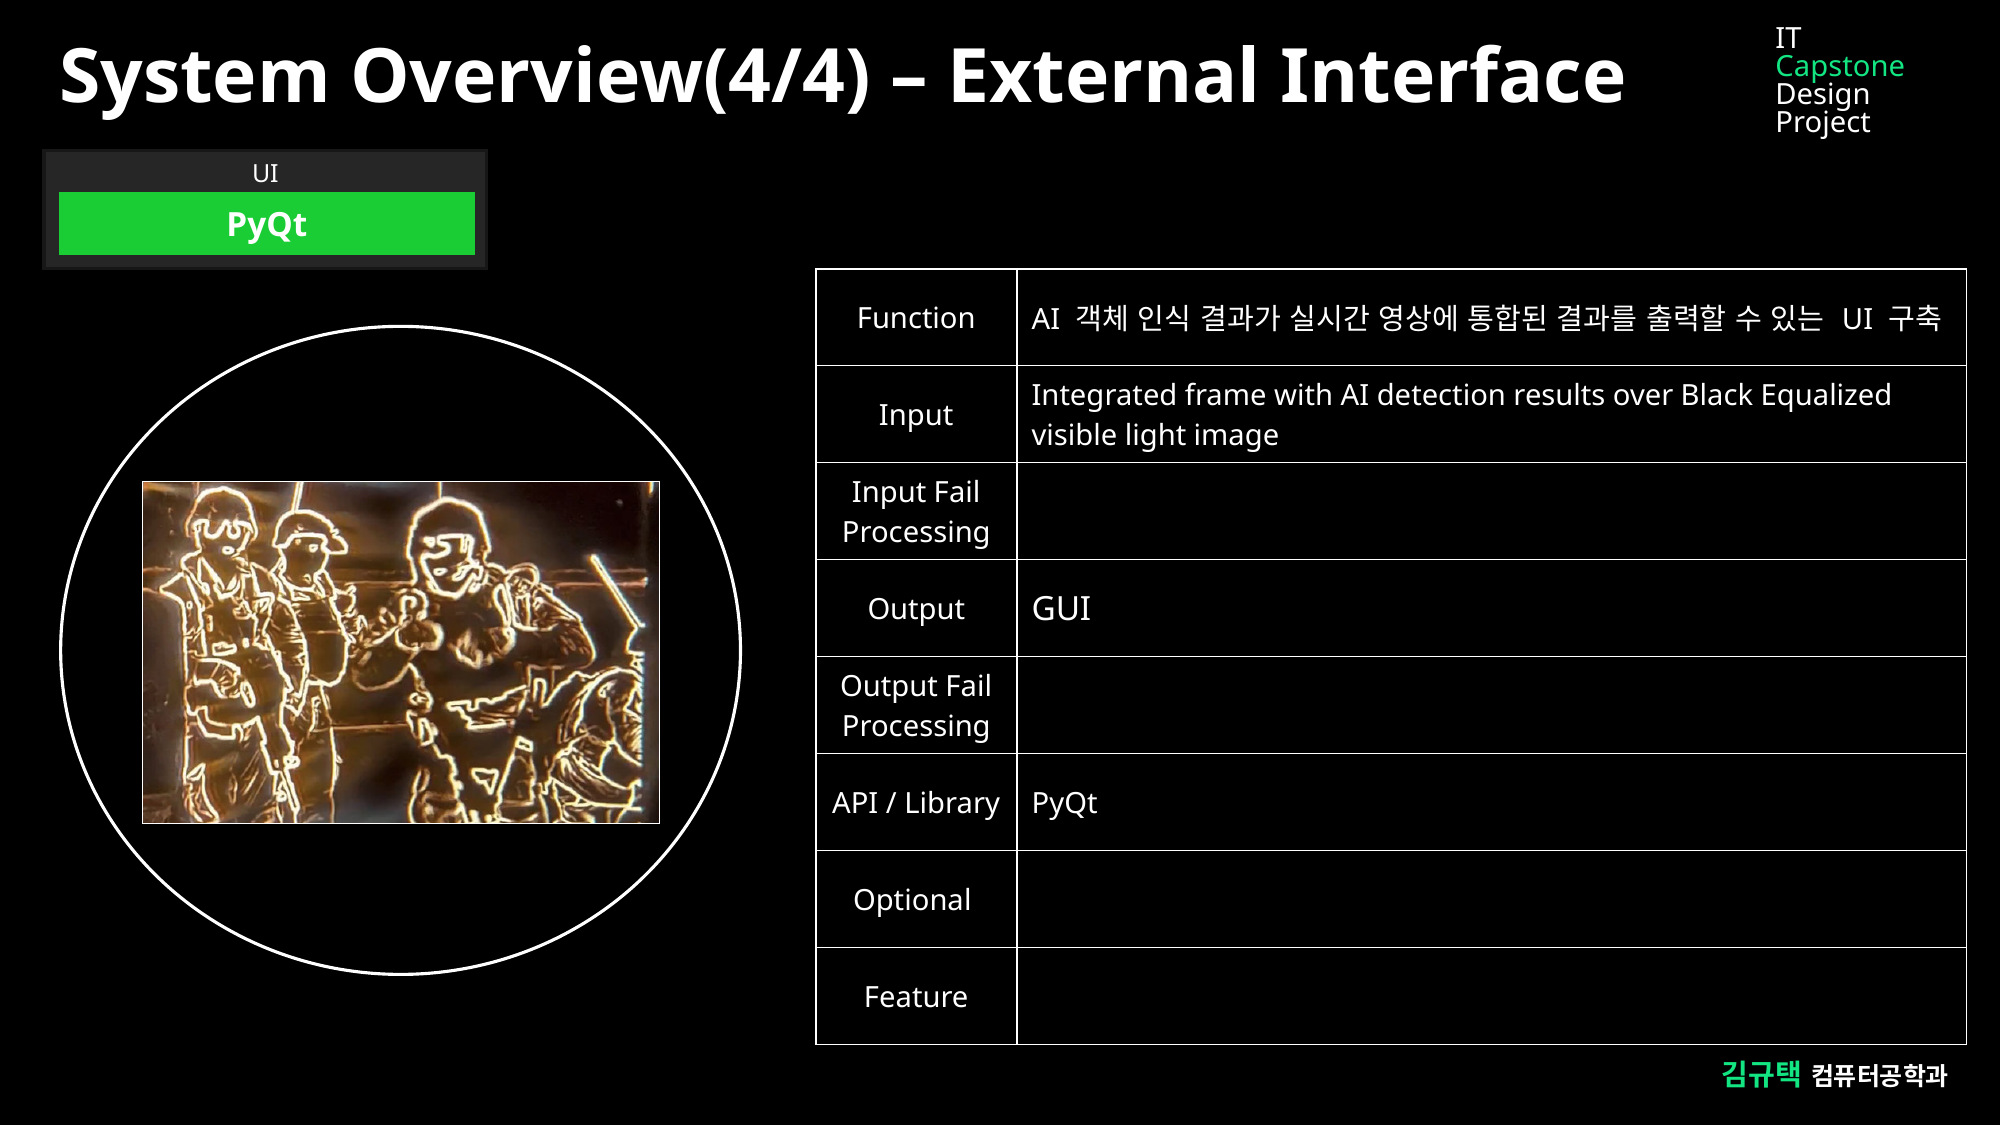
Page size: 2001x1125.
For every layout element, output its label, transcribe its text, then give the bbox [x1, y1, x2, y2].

table_cell [1018, 851, 1966, 947]
table_cell API / Library [817, 754, 1016, 850]
table_cell [1018, 463, 1966, 559]
text_box System Overview(4/4) – External Interface [43, 18, 1736, 189]
table_cell Feature [817, 948, 1016, 1044]
text_box PyQt [59, 192, 475, 255]
table_cell [1018, 657, 1966, 753]
table_header AI 객체 인식 결과가 실시간 영상에 통합된 결과를 출력할 수 있는 UI 구축 [1018, 270, 1966, 365]
table_cell PyQt [1018, 754, 1966, 850]
table_cell [1018, 948, 1966, 1044]
table_header Function [817, 270, 1016, 365]
text_box IT Capstone Design Project [1759, 12, 1989, 152]
picture [141, 480, 660, 824]
table_cell Output [817, 560, 1016, 656]
table_cell Output Fail Processing [817, 657, 1016, 753]
text_box [59, 324, 743, 976]
table_cell Input [817, 366, 1016, 462]
text_box UI [42, 149, 488, 270]
table_cell Input Fail Processing [817, 463, 1016, 559]
table_cell Integrated frame with AI detection results over Black Equalized visible light image [1018, 366, 1966, 462]
table_cell GUI [1018, 560, 1966, 656]
text_box 김규택 컴퓨터공학과 [1705, 1043, 1989, 1104]
table_cell Optional [817, 851, 1016, 947]
